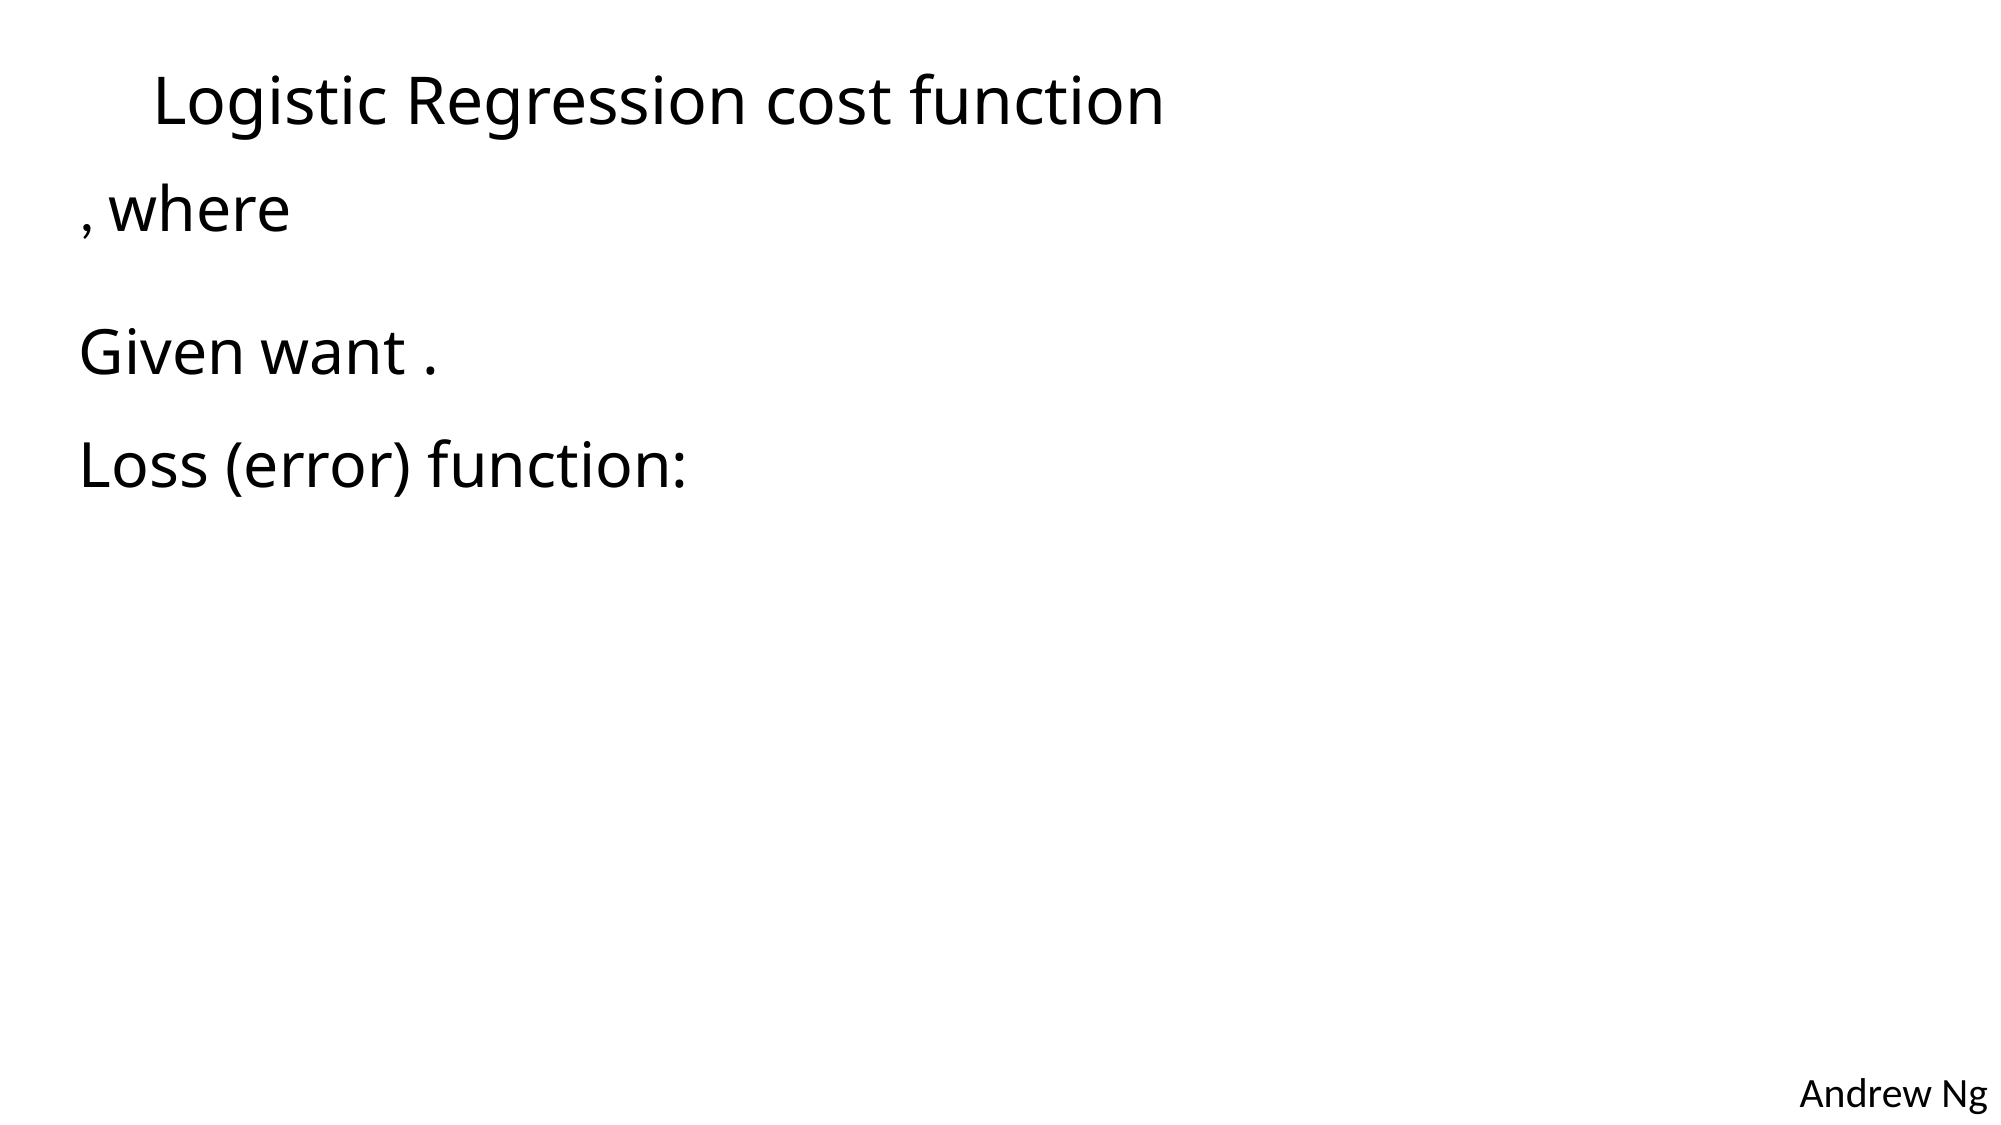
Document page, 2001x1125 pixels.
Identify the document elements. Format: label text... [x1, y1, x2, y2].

title Logistic Regression cost function [137, 59, 1863, 147]
text_box Loss (error) function: [64, 417, 740, 508]
